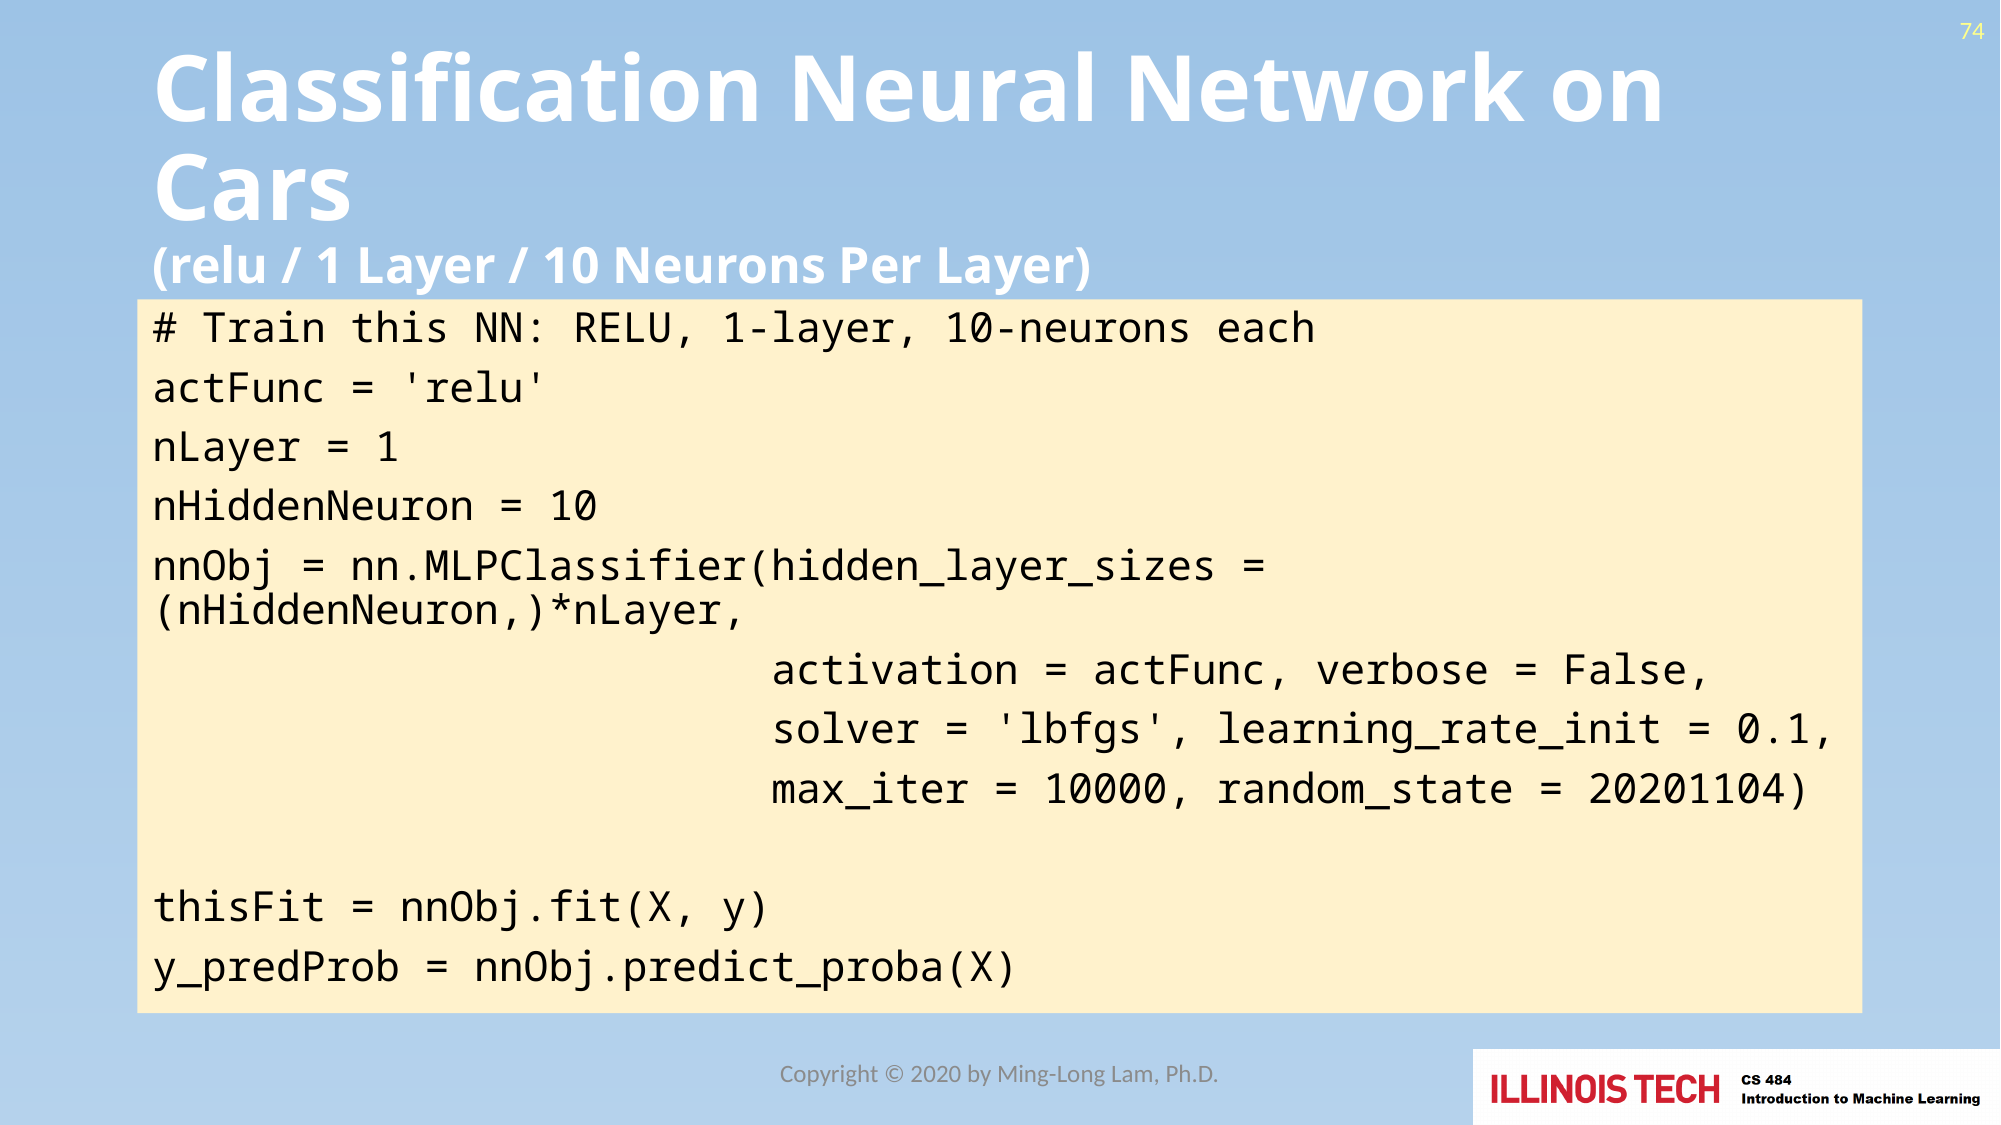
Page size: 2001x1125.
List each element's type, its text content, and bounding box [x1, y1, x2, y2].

footer Copyright © 2020 by Ming-Long Lam, Ph.D. [662, 1042, 1338, 1103]
title Classification Neural Network on Cars (relu / 1 Layer / 10 Neurons Per Layer) [137, 59, 1863, 278]
list # Train this NN: RELU, 1-layer, 10-neurons each actFunc = 'relu' nLayer = 1 nHiddenNeuron = 10 nnObj = nn.MLPClassifier(hidden_layer_sizes = (nHiddenNeuron,)*nLayer, activation = actFunc, verbose = False, solver = 'lbfgs', learning_rate_init = 0.1, max_iter = 10000, random_state = 20201104) thisFit = nnObj.fit(X, y) y_predProb = nnObj.predict_proba(X) [137, 299, 1863, 1014]
slide_number 74 [1550, 0, 2000, 60]
picture [1473, 1049, 2000, 1125]
